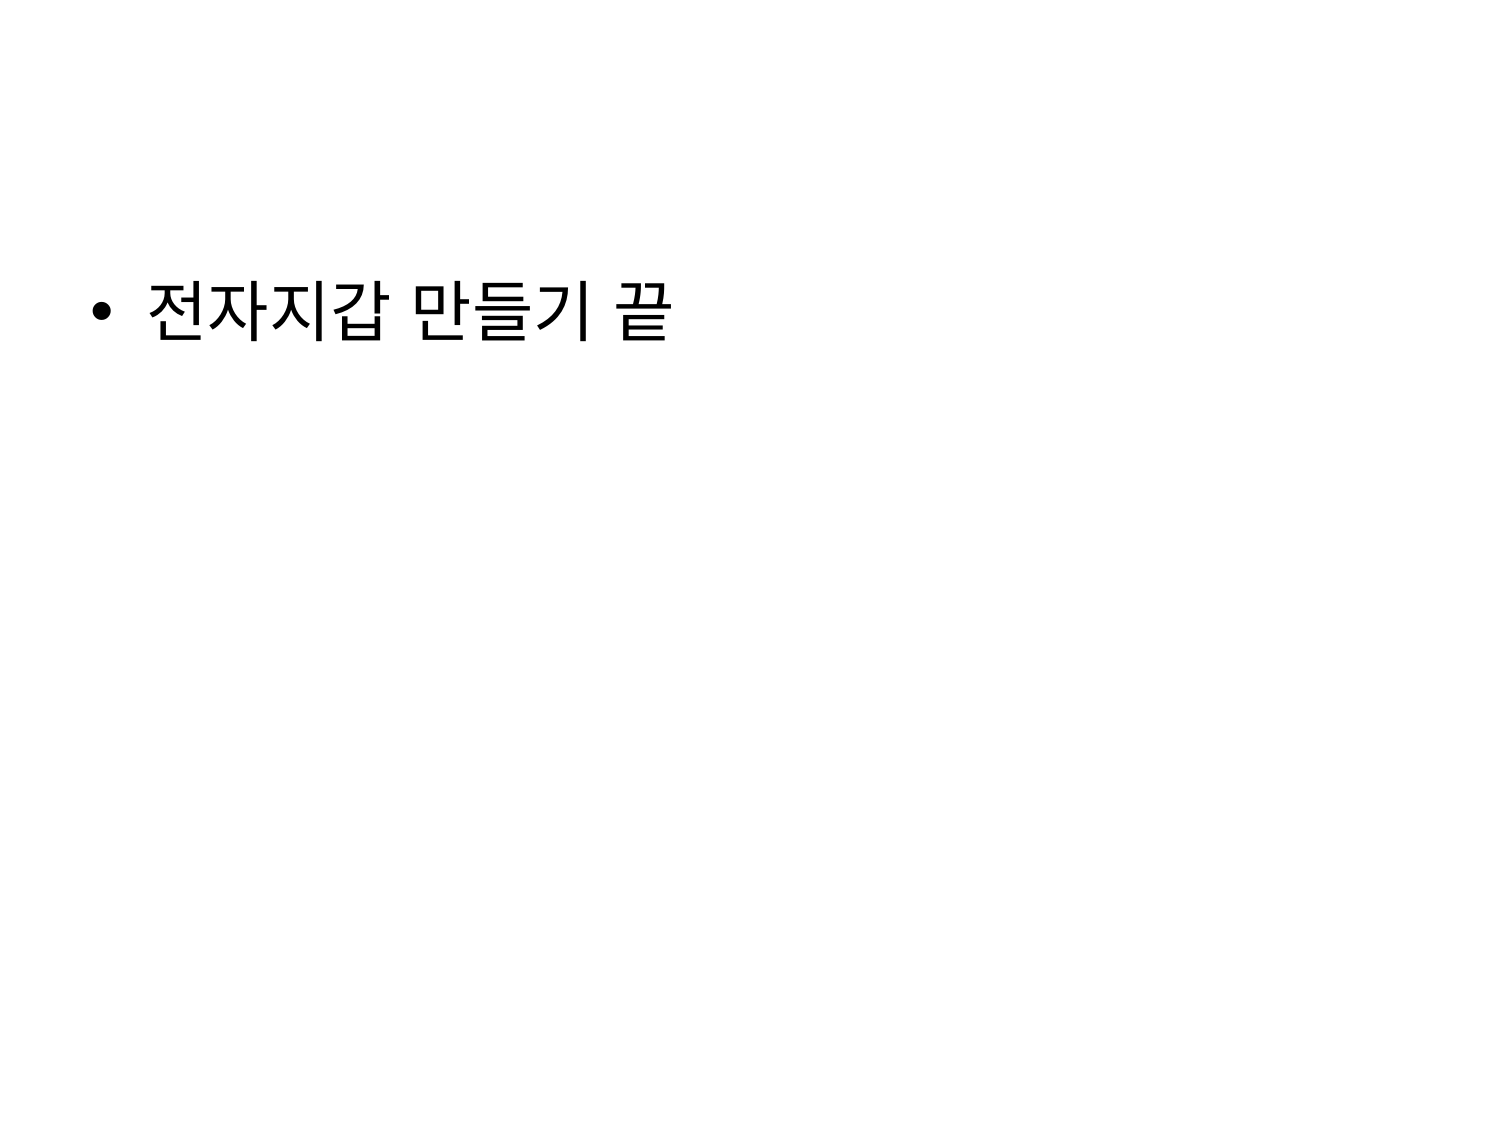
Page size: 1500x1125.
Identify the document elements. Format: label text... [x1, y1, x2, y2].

list 전자지갑 만들기 끝 [75, 262, 1425, 1005]
